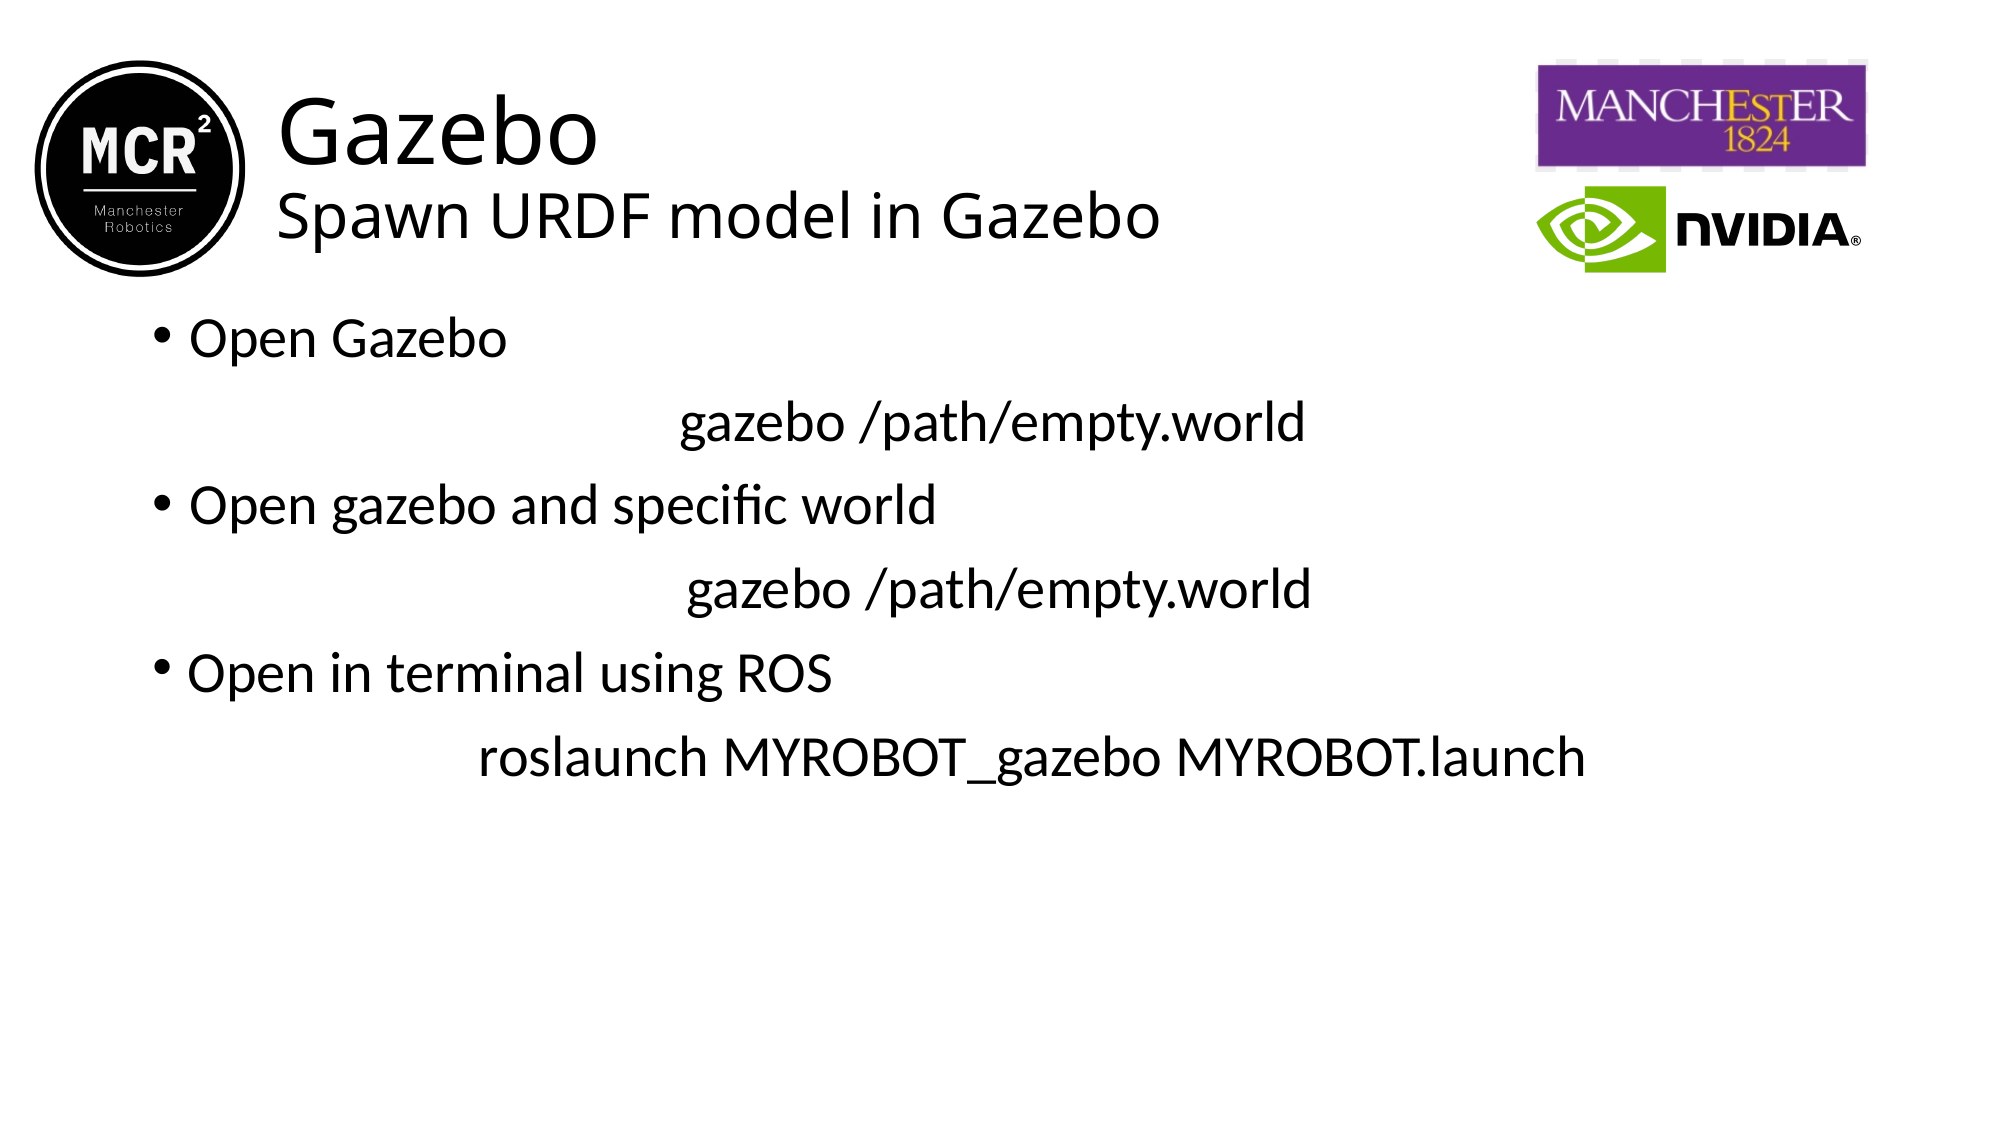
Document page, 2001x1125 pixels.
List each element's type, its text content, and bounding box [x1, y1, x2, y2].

text_box Open Gazebo gazebo /path/empty.world Open gazebo and specific world gazebo /path/empty.world Open in terminal using ROS roslaunch MYROBOT_gazebo MYROBOT.launch [137, 299, 1863, 1014]
picture [1535, 176, 1863, 278]
picture [1535, 59, 1869, 172]
picture [33, 59, 246, 278]
text_box Gazebo Spawn URDF model in Gazebo [261, 59, 1518, 278]
